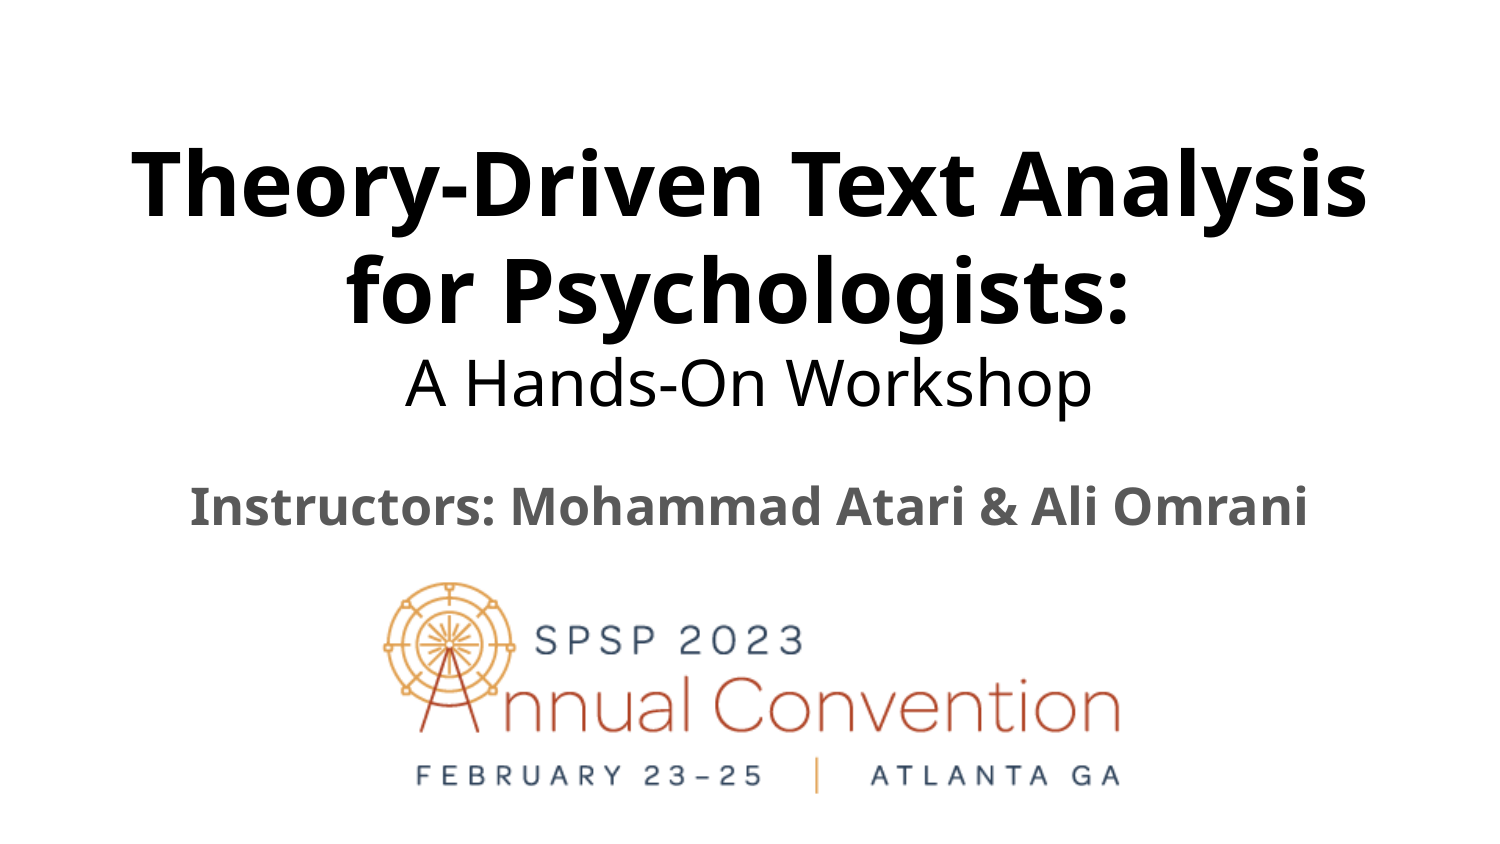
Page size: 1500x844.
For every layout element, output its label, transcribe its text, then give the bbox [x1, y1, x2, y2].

title Theory-Driven Text Analysis for Psychologists: A Hands-On Workshop [51, 97, 1449, 434]
subtitle Instructors: Mohammad Atari & Ali Omrani [51, 458, 1449, 664]
picture [351, 530, 1149, 844]
